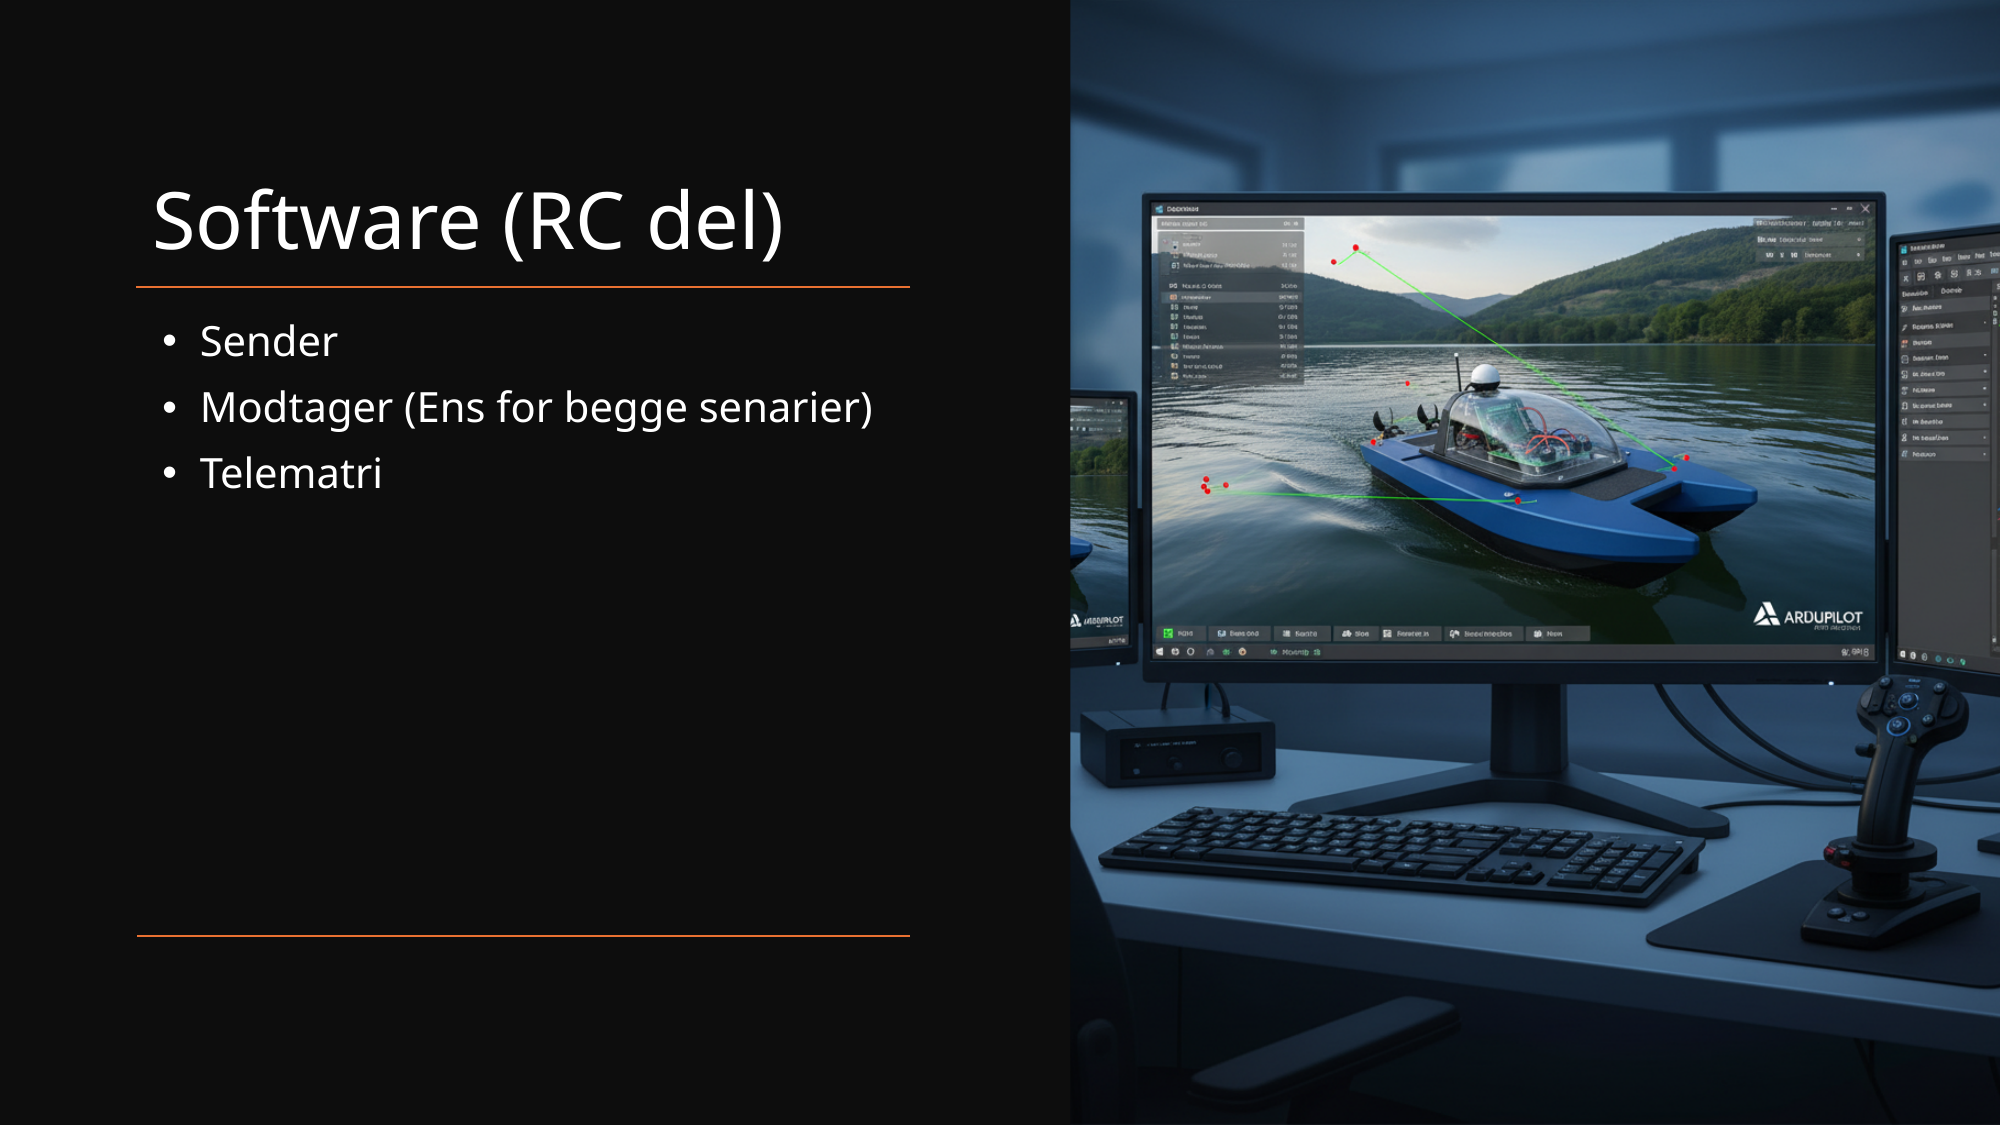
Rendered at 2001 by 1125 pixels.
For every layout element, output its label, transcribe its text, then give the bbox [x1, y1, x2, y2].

text_box [0, 0, 1069, 1125]
picture [1069, 0, 2000, 1125]
title Software (RC del) [137, 73, 910, 275]
list Sender Modtager (Ens for begge senarier) Telematri [147, 313, 900, 912]
